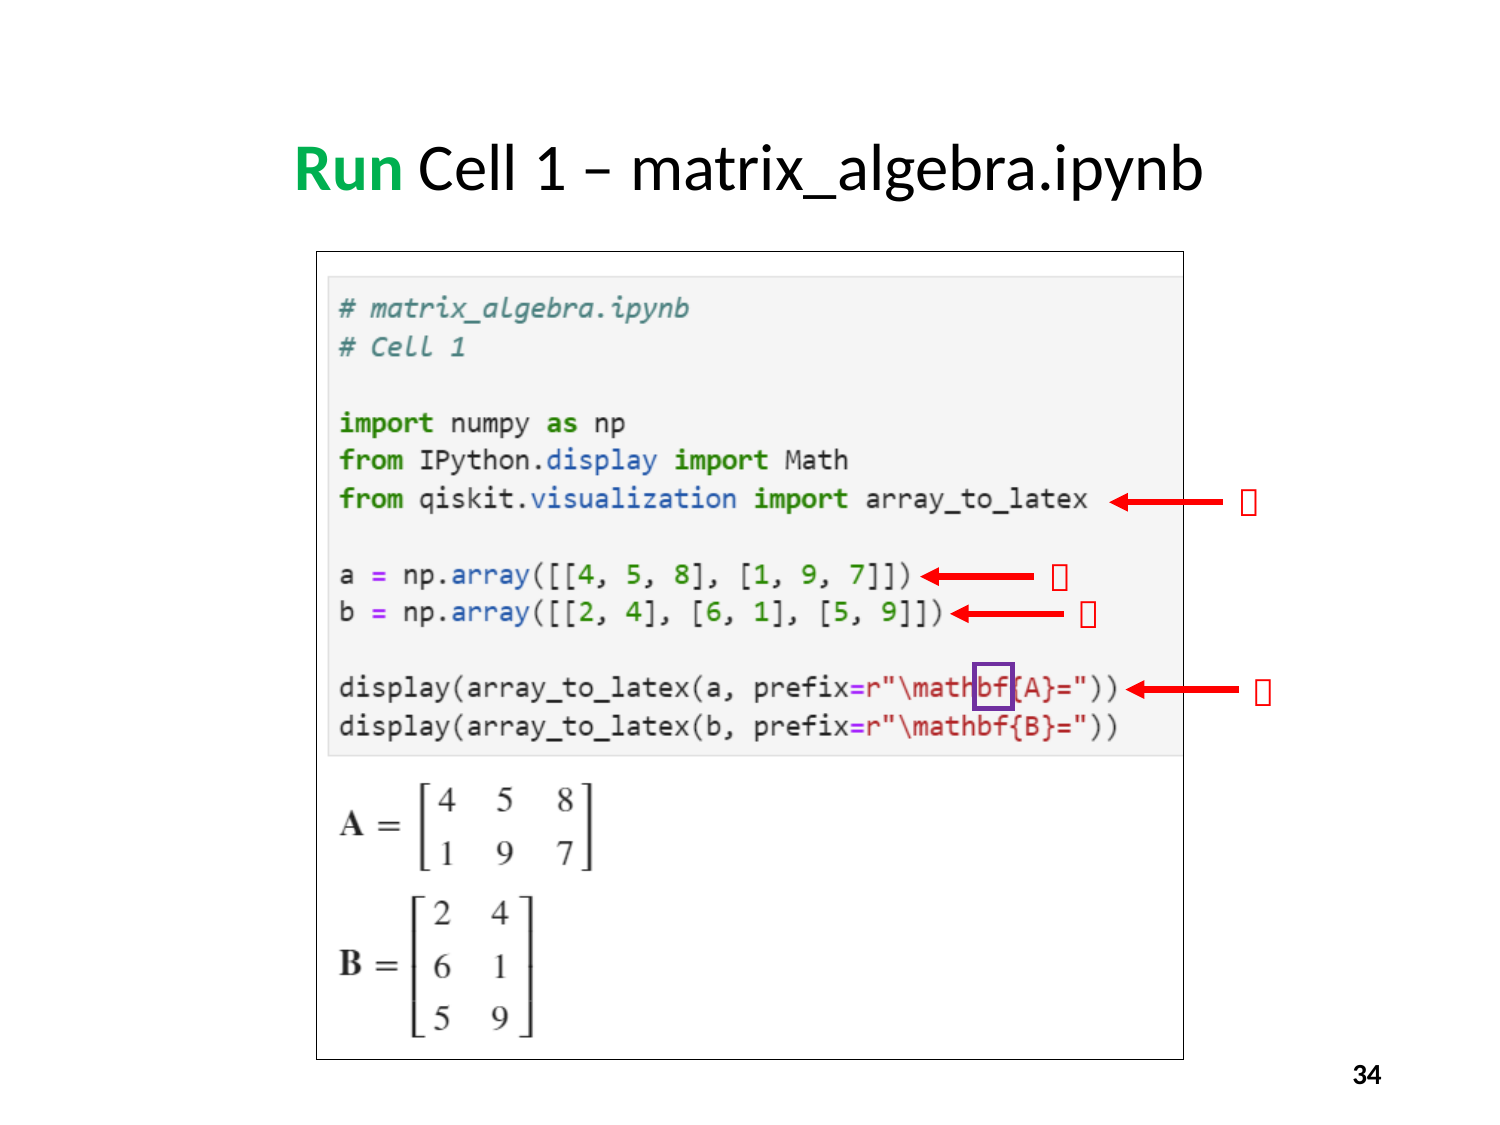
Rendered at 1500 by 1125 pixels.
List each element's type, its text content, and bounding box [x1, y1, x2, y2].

picture [316, 251, 1184, 1060]
slide_number 34 [1059, 1042, 1397, 1103]
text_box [920, 546, 1097, 607]
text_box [949, 583, 1126, 645]
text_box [1109, 471, 1286, 533]
title Run Cell 1 – matrix_algebra.ipynb [103, 59, 1397, 278]
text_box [1125, 661, 1301, 722]
